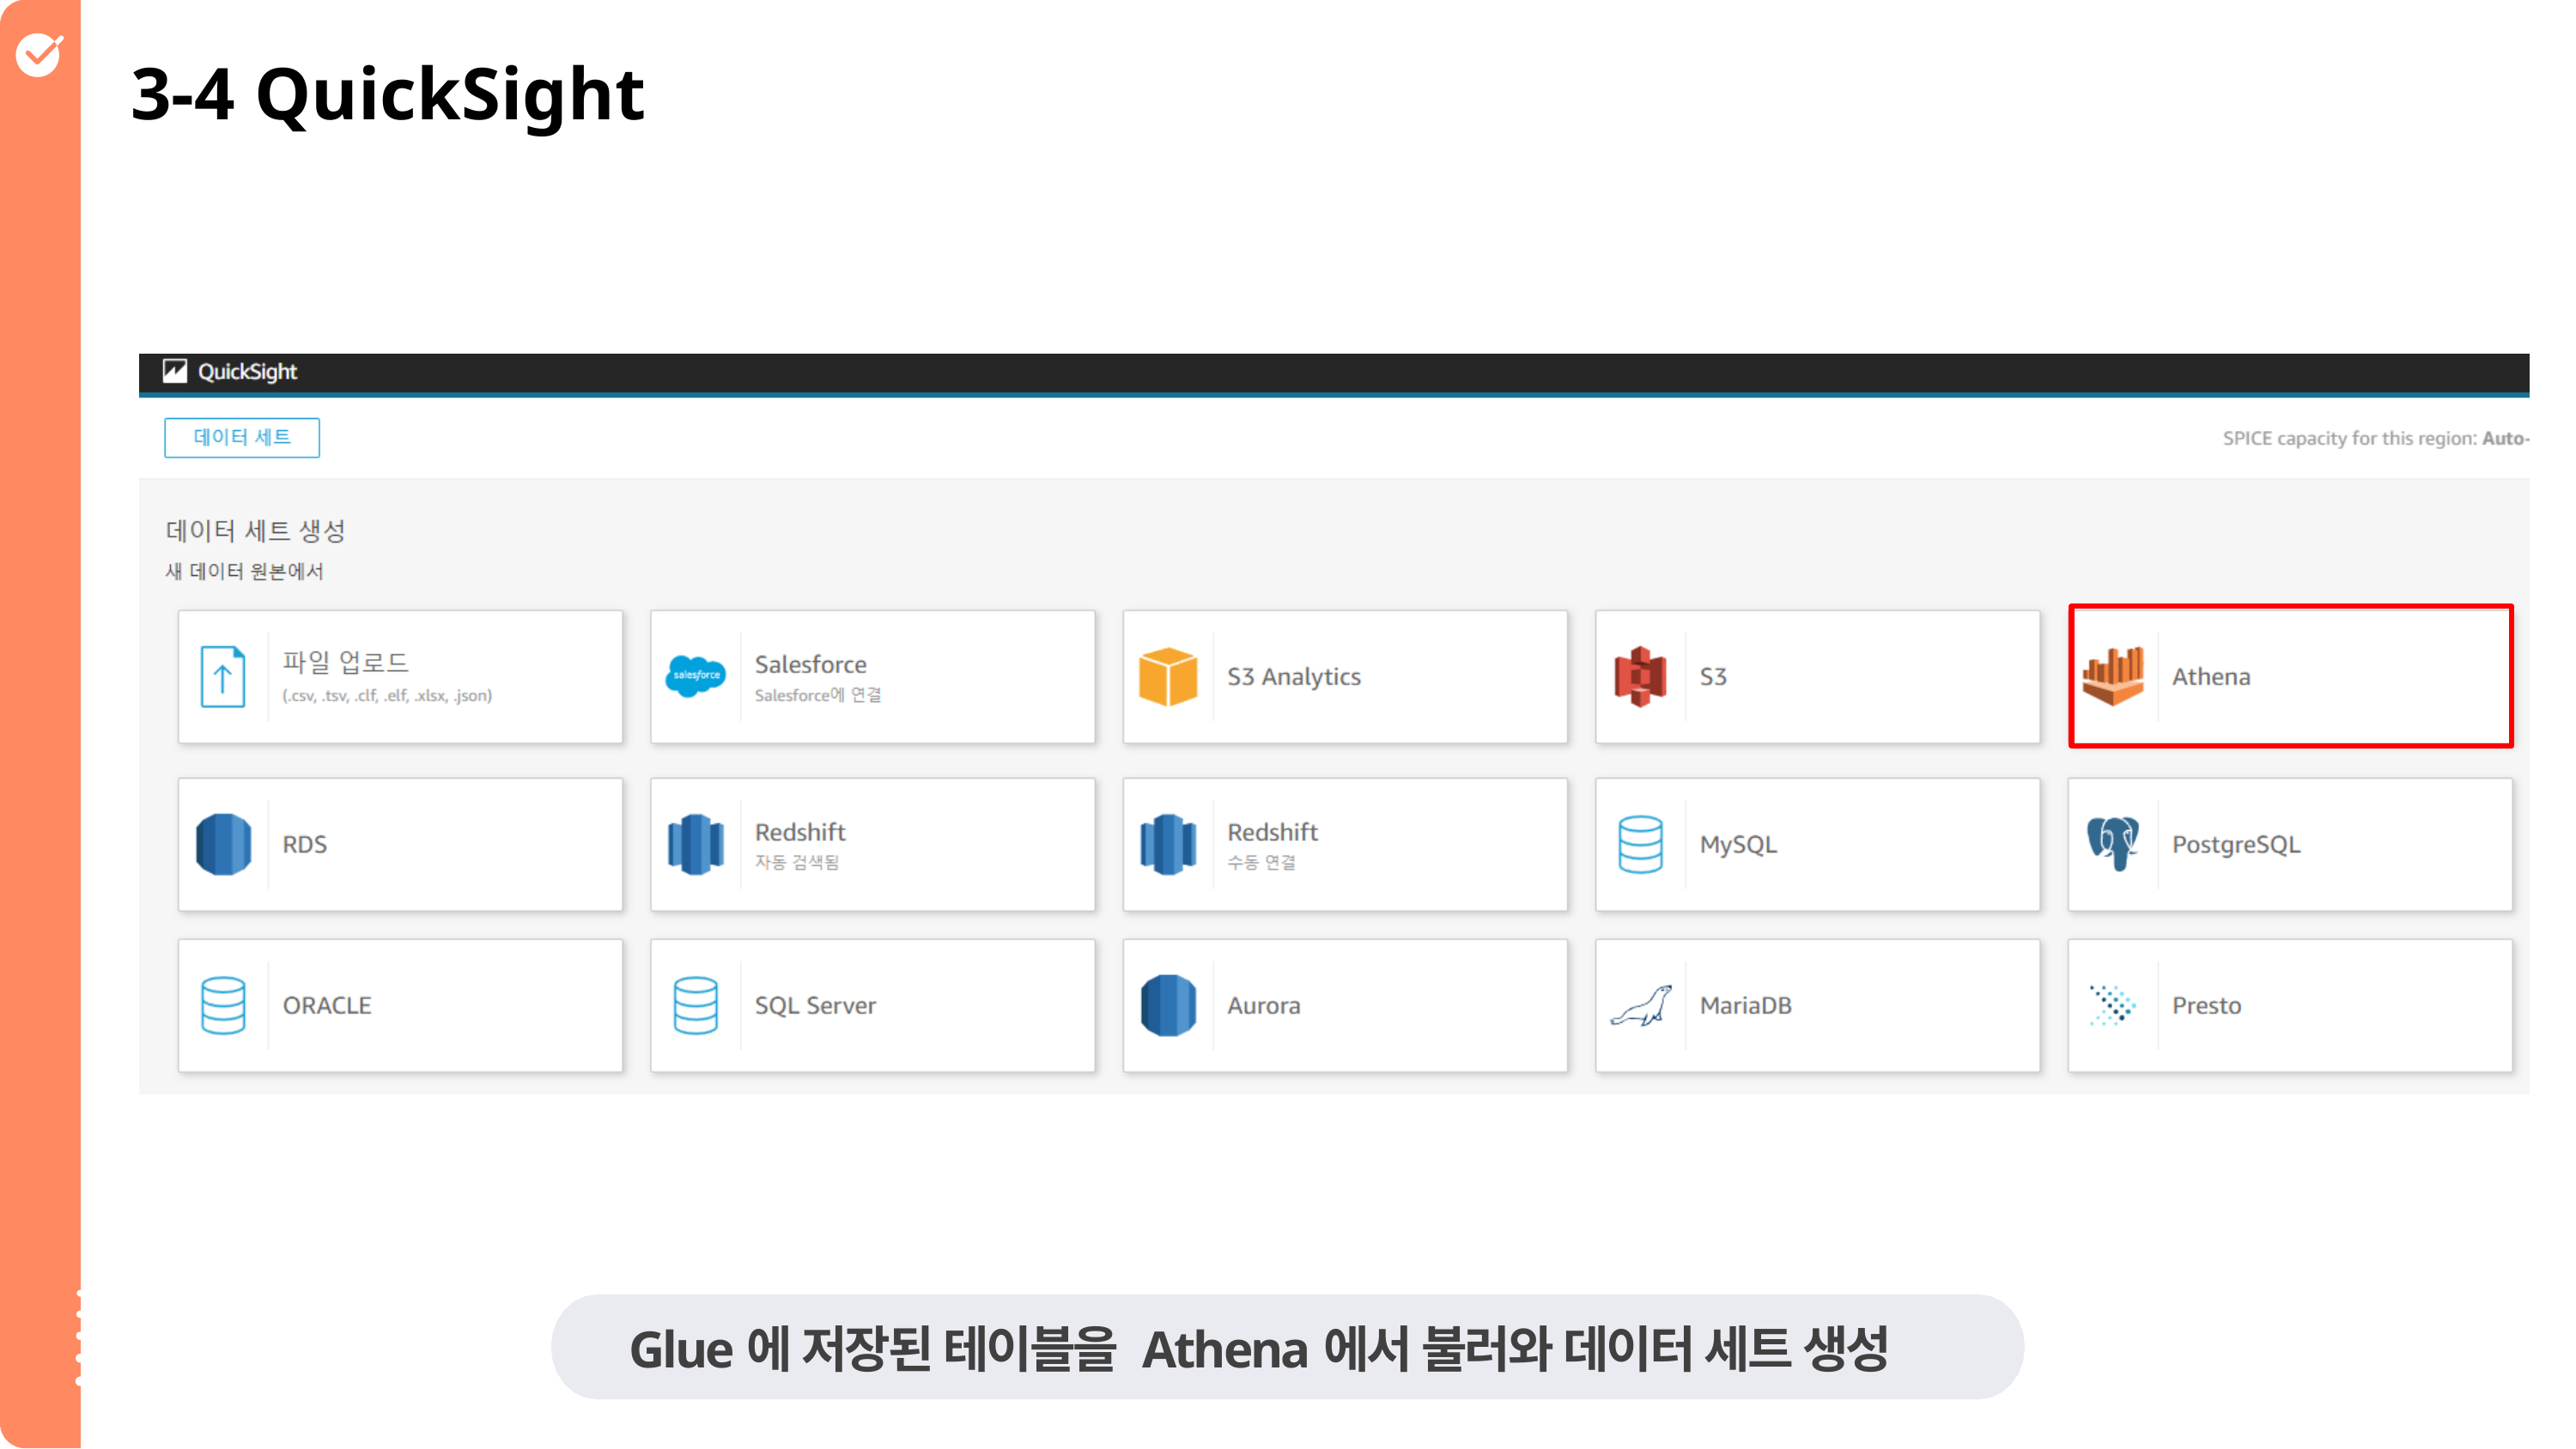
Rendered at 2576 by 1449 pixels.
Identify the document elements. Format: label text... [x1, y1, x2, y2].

text_box 3-4 QuickSight [118, 41, 1556, 141]
text_box Glue에 저장된 테이블을 Athena에서 불러와 데이터 세트 생성 [611, 1315, 1909, 1378]
text_box [550, 1294, 2026, 1400]
picture [139, 353, 2530, 1094]
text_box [75, 1289, 86, 1386]
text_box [0, 0, 82, 1449]
